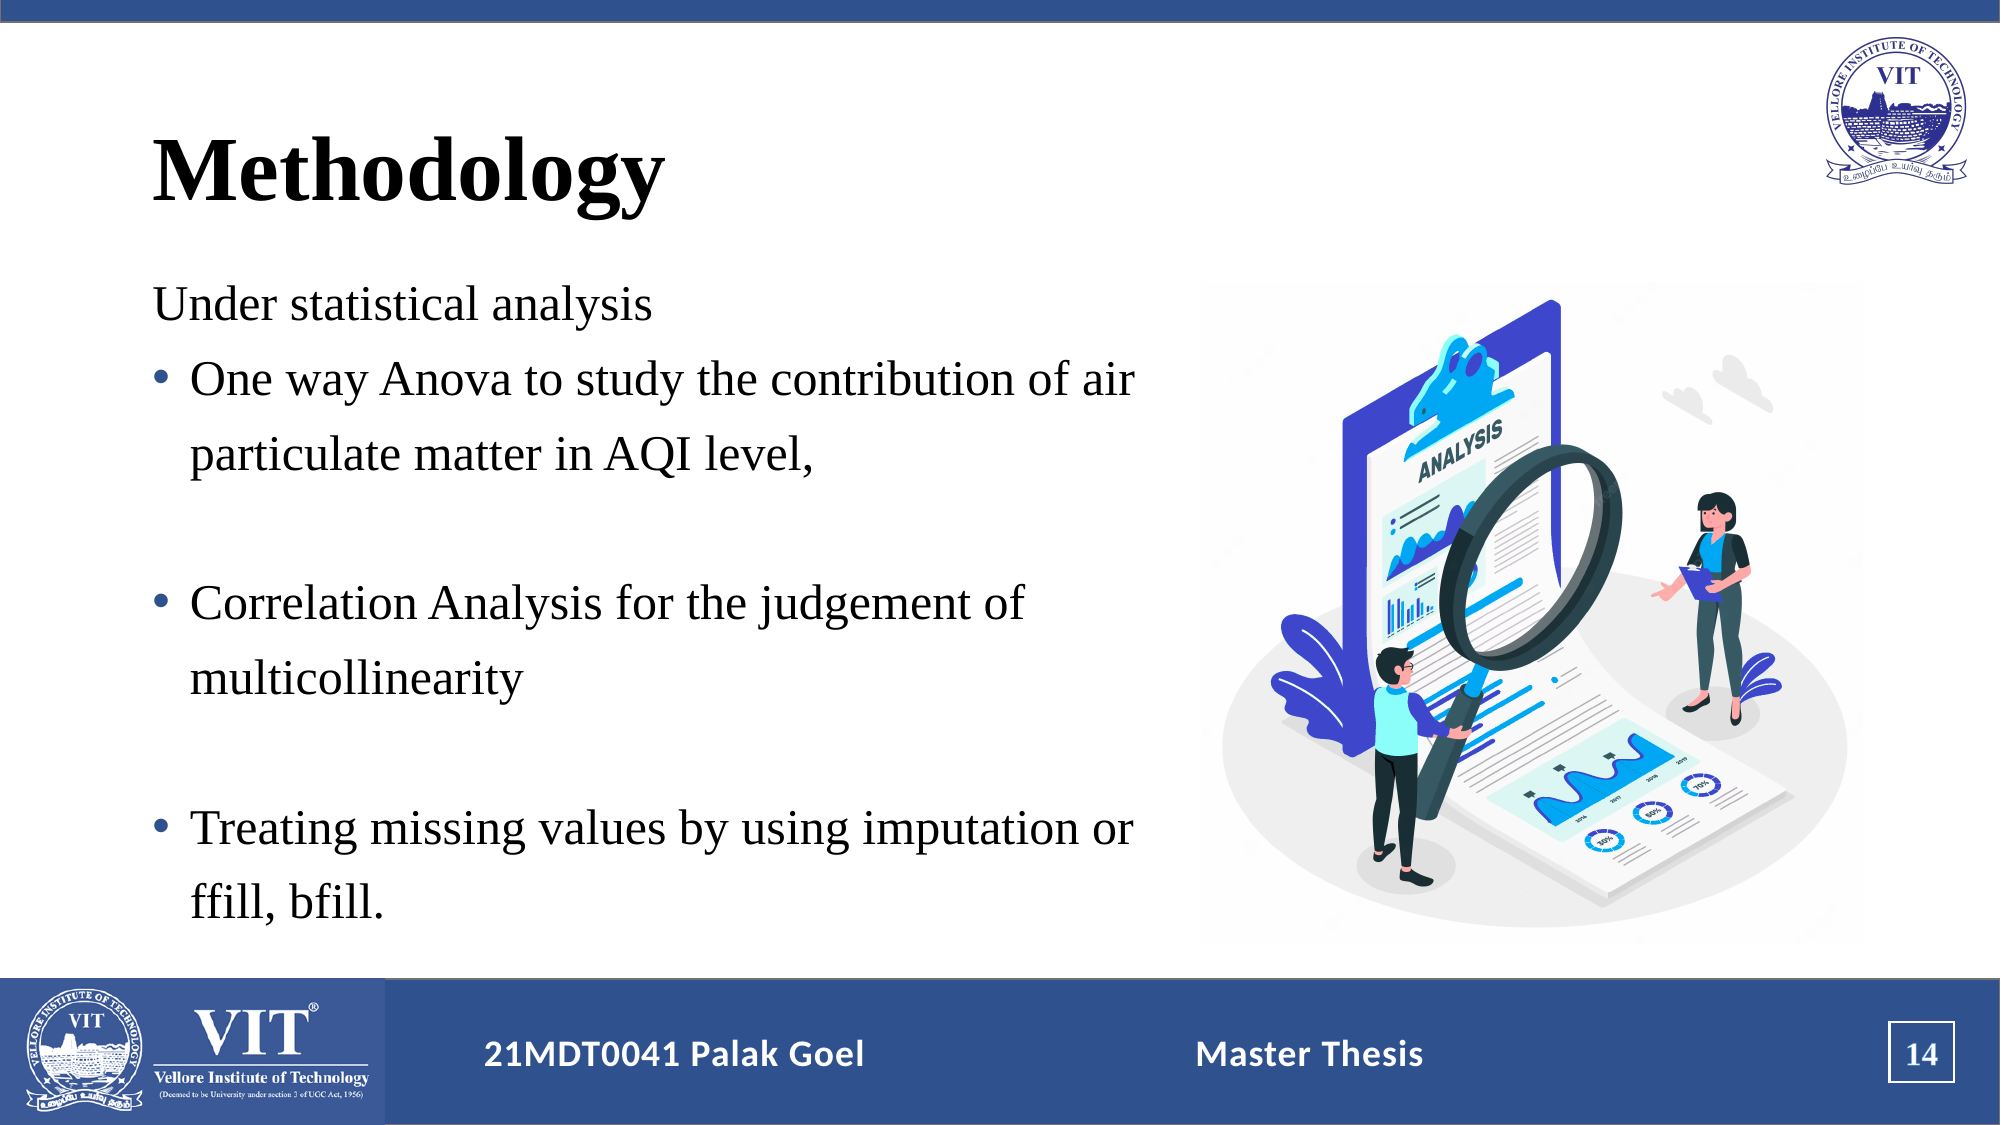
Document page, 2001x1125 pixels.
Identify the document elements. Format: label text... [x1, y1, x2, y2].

text_box 21MDT0041 Palak Goel Master Thesis [430, 1021, 1844, 1082]
text_box [0, 0, 2000, 23]
picture [0, 978, 385, 1125]
text_box 14 [1888, 1021, 1955, 1083]
picture [1826, 37, 1967, 185]
text_box [385, 978, 2000, 1125]
list Under statistical analysis One way Anova to study the contribution of air particulate matter in AQI level, Correlation Analysis for the judgement of multicollinearity Treating missing values by using imputation or ffill, bfill. [137, 269, 1863, 978]
title Methodology [137, 62, 1863, 269]
picture [1197, 282, 1863, 944]
